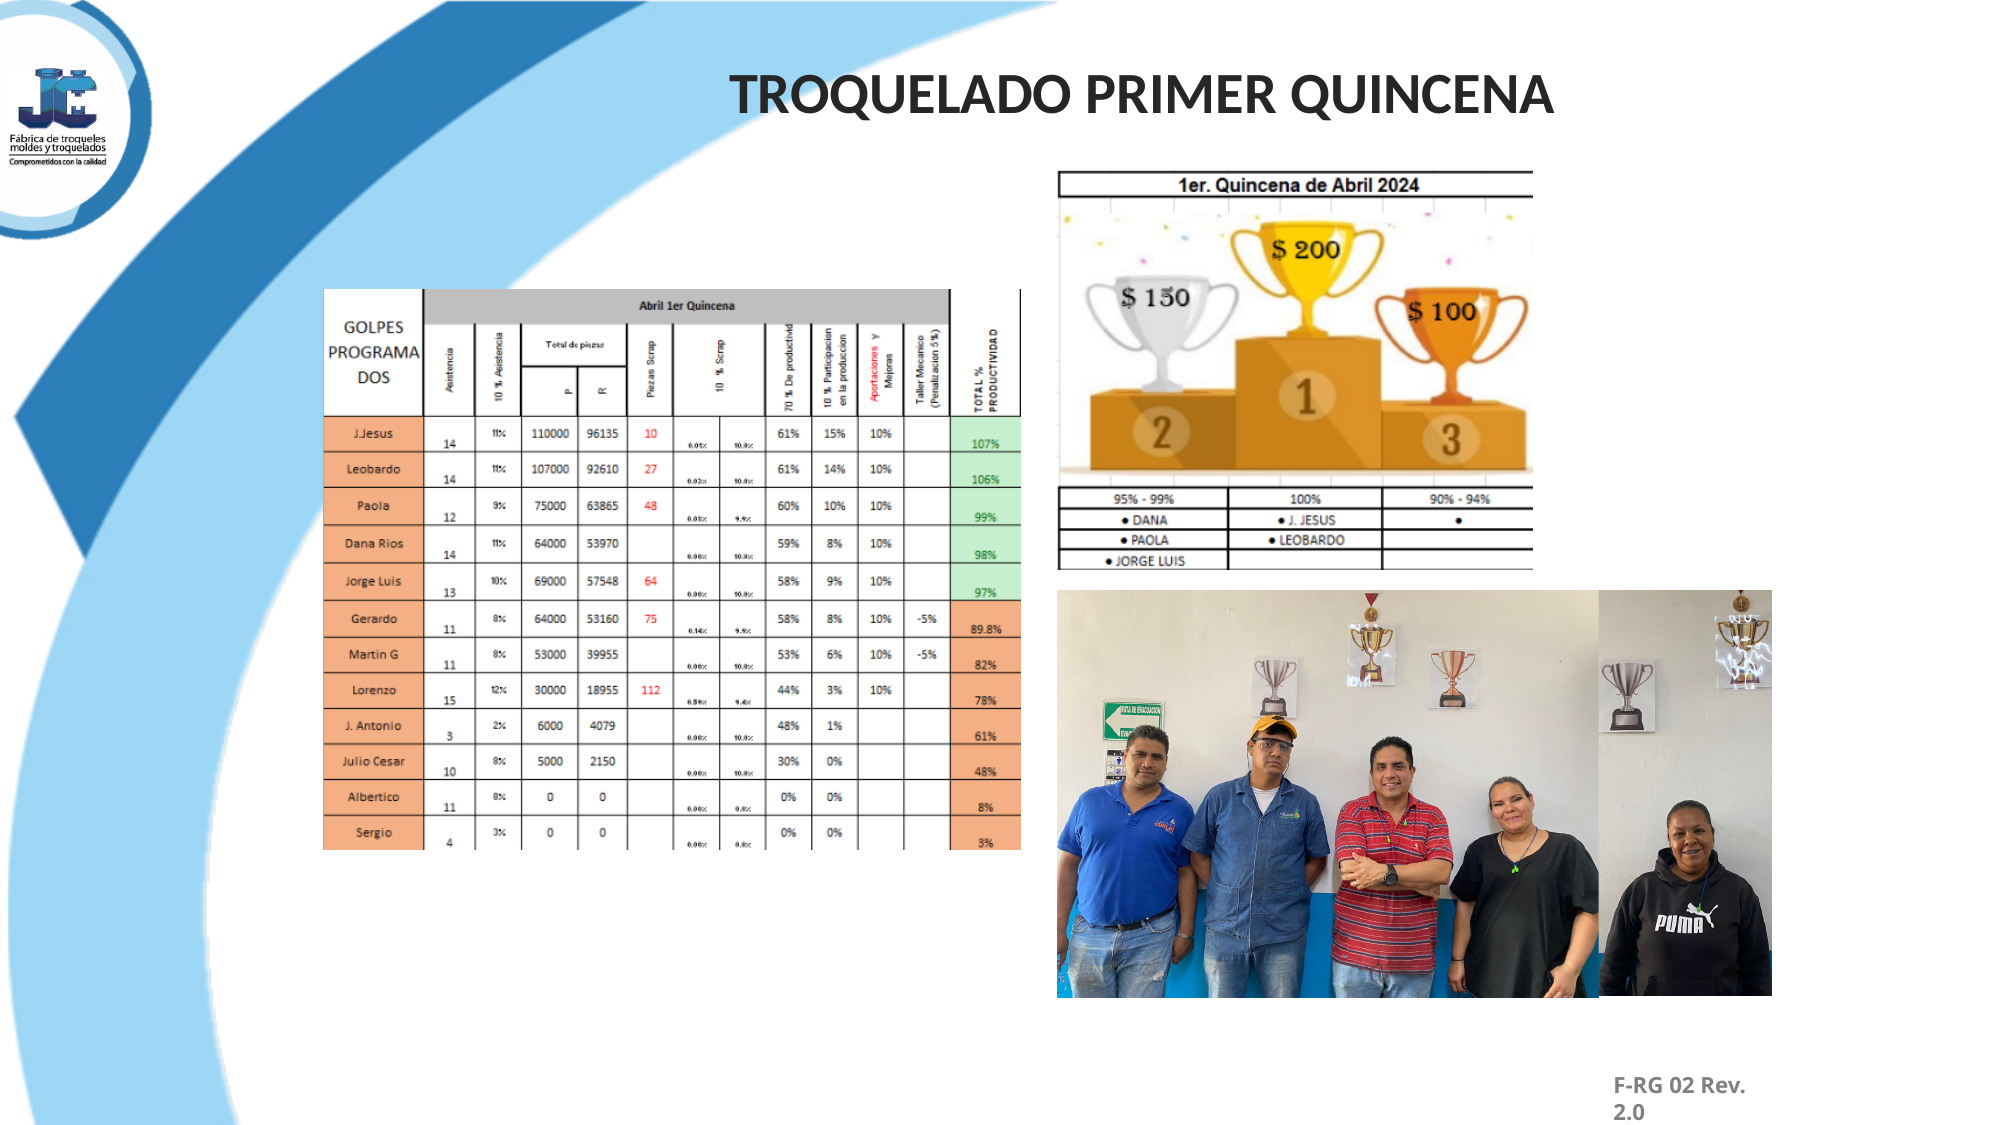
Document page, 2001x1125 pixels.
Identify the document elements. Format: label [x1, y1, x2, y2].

text_box [0, 74, 2000, 149]
text_box [0, 0, 2000, 74]
picture [0, 150, 1880, 1123]
